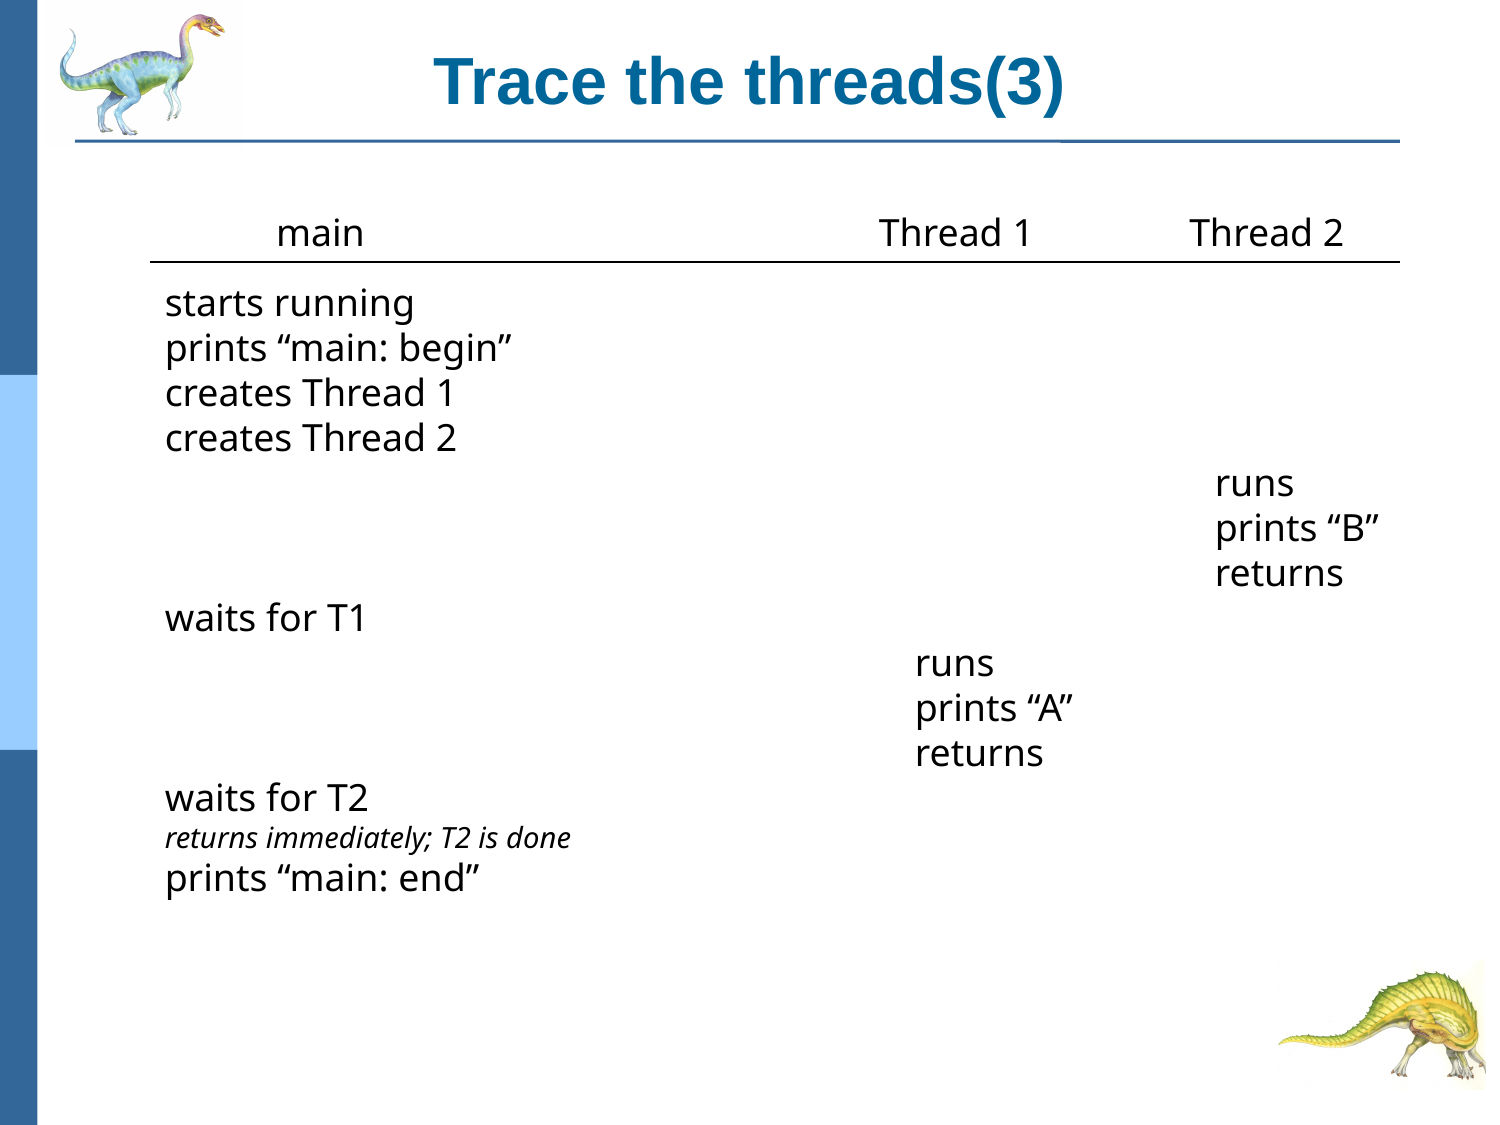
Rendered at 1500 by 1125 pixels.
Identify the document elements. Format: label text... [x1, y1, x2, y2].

text_box Thread 2 [1174, 201, 1360, 261]
picture [46, 0, 243, 149]
text_box main [261, 201, 381, 261]
text_box starts running prints “main: begin” creates Thread 1 creates Thread 2 runs prints “B” returns waits for T1 runs prints “A” returns waits for T2 returns immediately; T2 is done prints “main: end” [149, 272, 1500, 907]
title Trace the threads(3) [75, 31, 1425, 126]
text_box Thread 1 [864, 201, 1050, 261]
picture [1275, 959, 1486, 1090]
